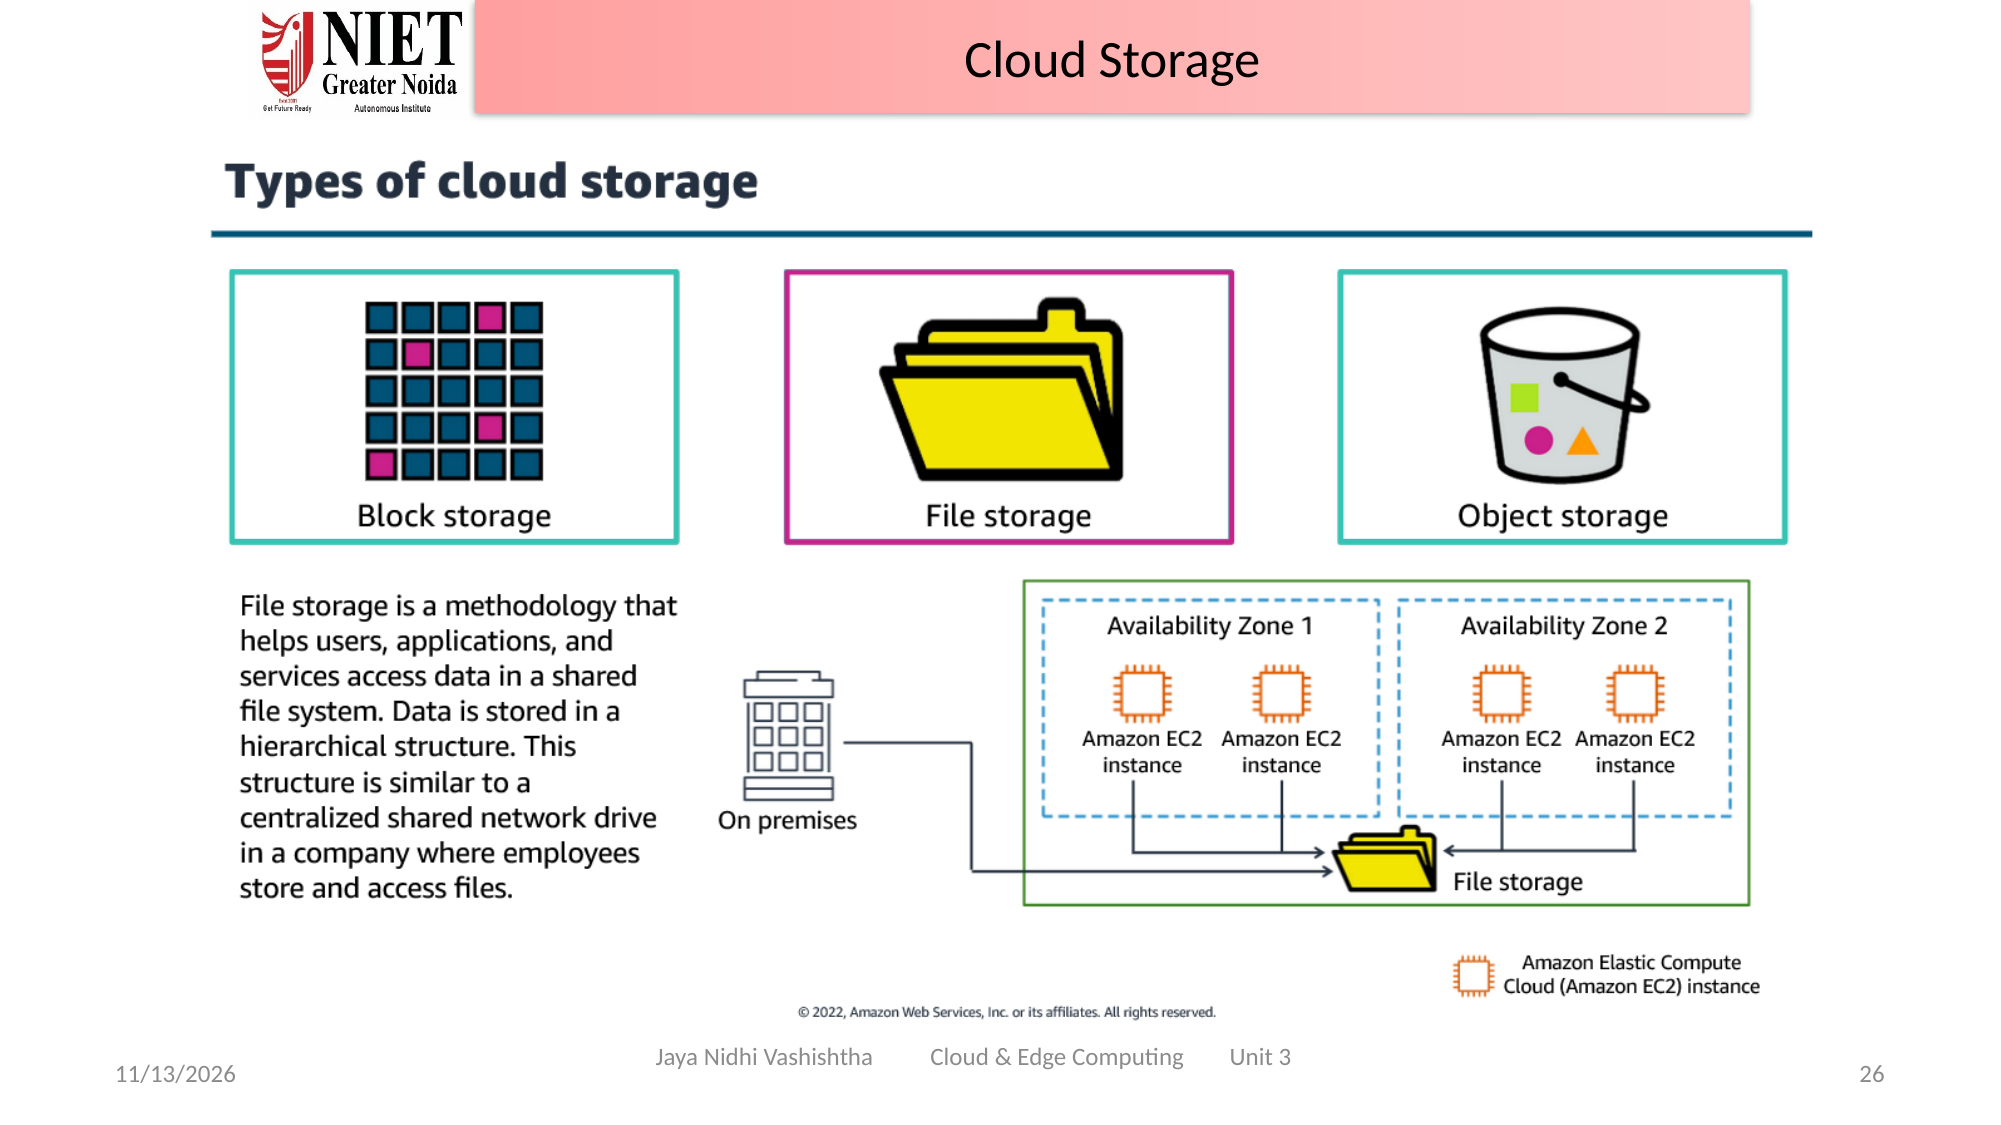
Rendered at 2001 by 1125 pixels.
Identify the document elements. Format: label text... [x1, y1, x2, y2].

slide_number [99, 1042, 567, 1103]
slide_number 26 [1433, 1042, 1900, 1103]
text_box Cloud Storage [478, 0, 1751, 113]
footer Jaya Nidhi Vashishtha Cloud & Edge Computing Unit 3 [624, 1031, 1450, 1085]
picture [187, 0, 1813, 1024]
